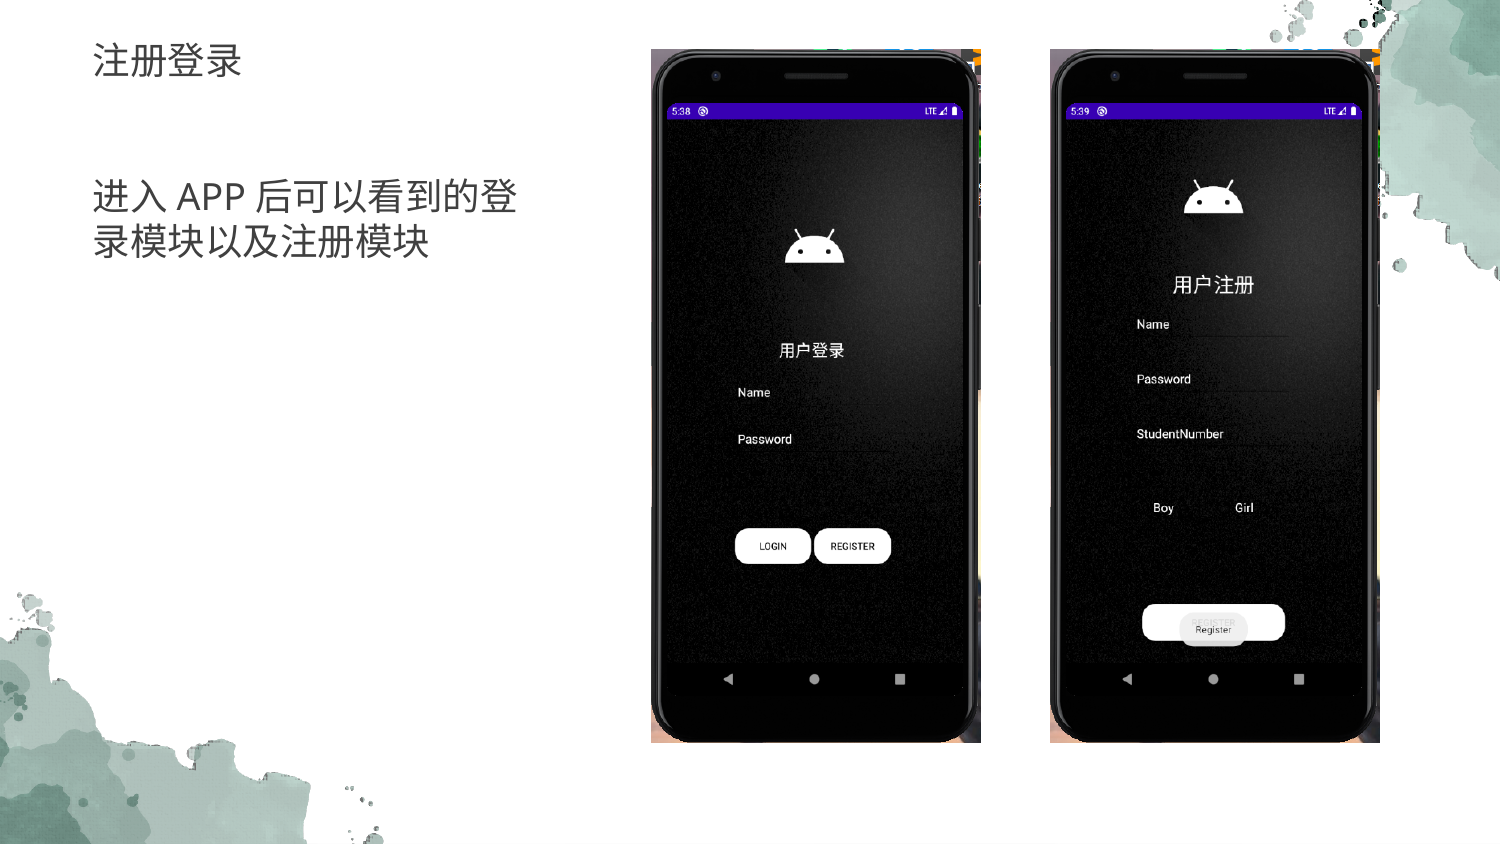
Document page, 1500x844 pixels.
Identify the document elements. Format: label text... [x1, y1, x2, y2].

text_box 进入APP后可以看到的登录模块以及注册模块 [92, 110, 543, 325]
picture [1049, 48, 1381, 743]
text_box 注册登录 [92, 28, 443, 91]
picture [650, 48, 981, 743]
